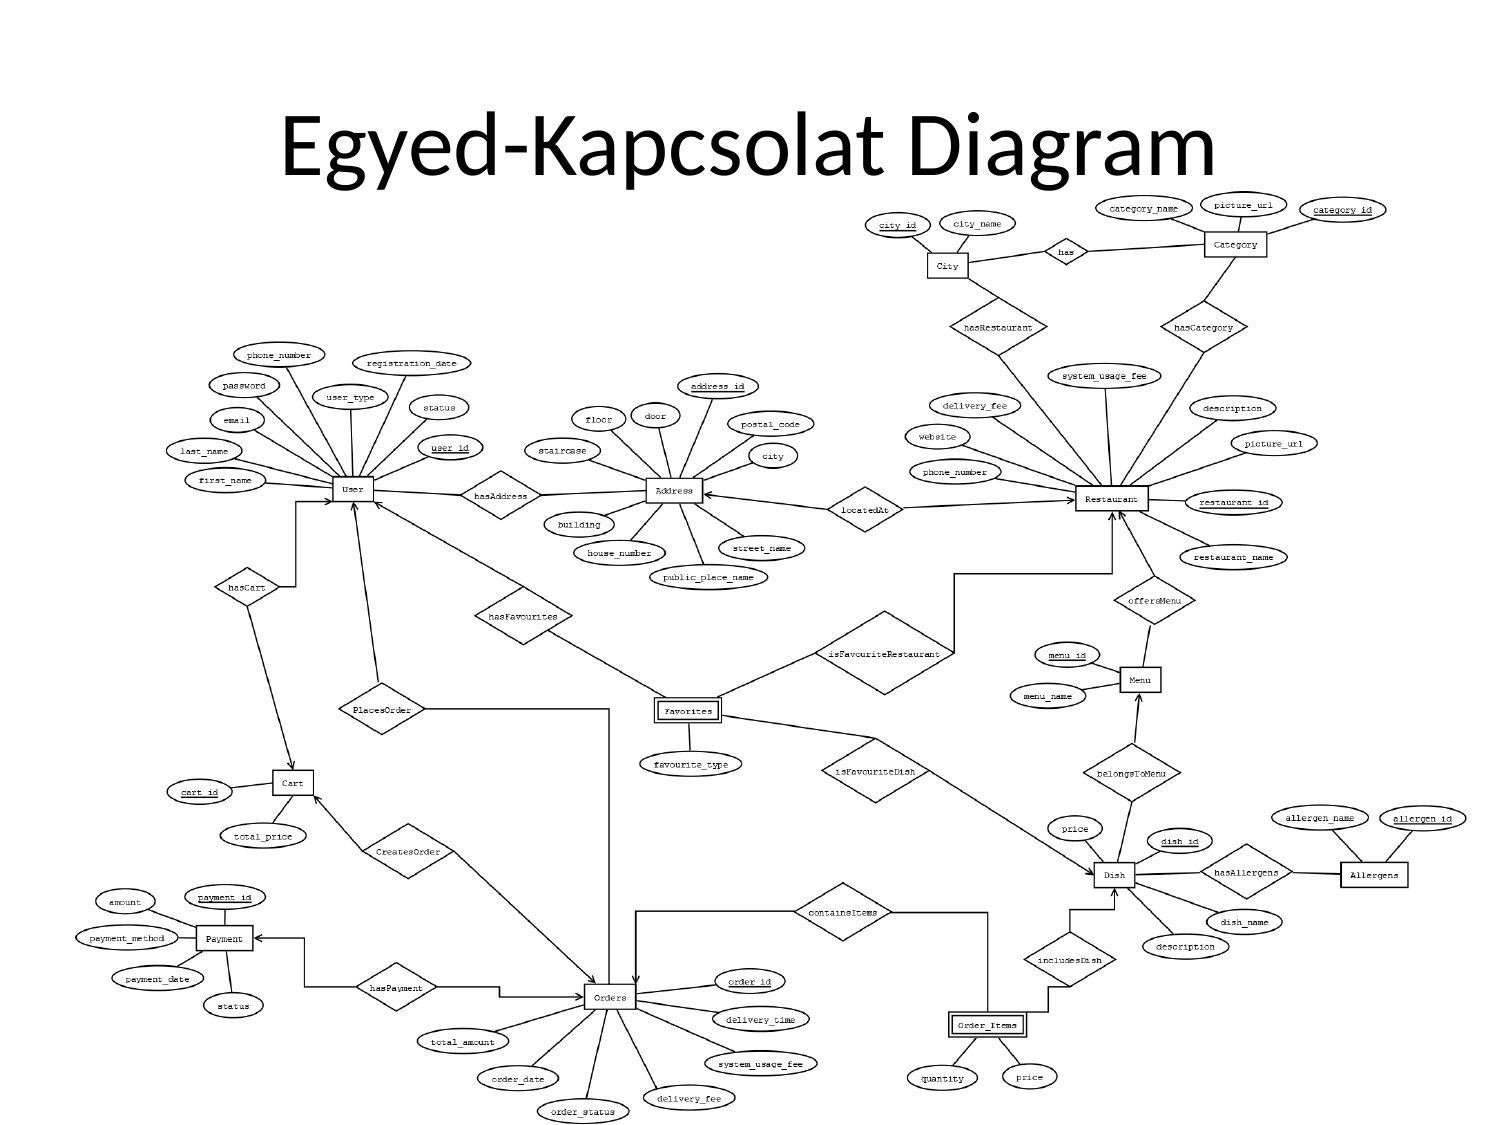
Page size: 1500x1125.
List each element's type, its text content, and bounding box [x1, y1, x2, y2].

picture [74, 191, 1468, 1124]
title Egyed-Kapcsolat Diagram [75, 45, 1425, 190]
